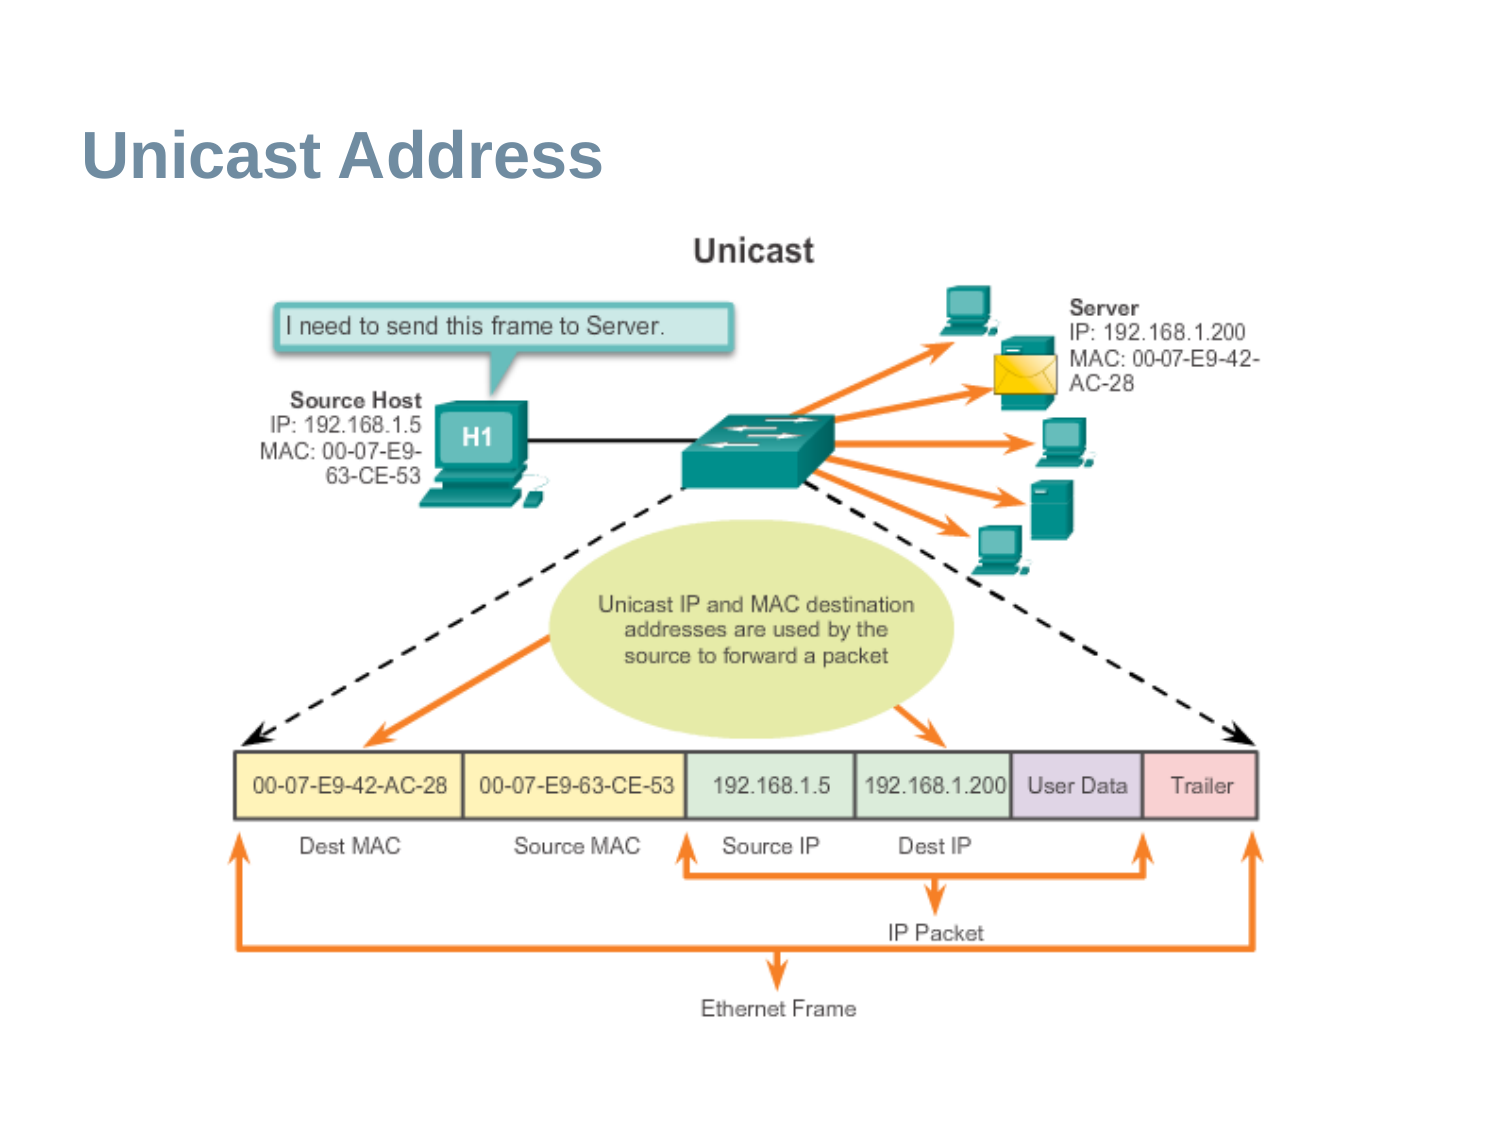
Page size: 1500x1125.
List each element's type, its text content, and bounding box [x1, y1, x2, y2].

title Unicast Address [67, 62, 1500, 200]
picture [207, 231, 1333, 1031]
